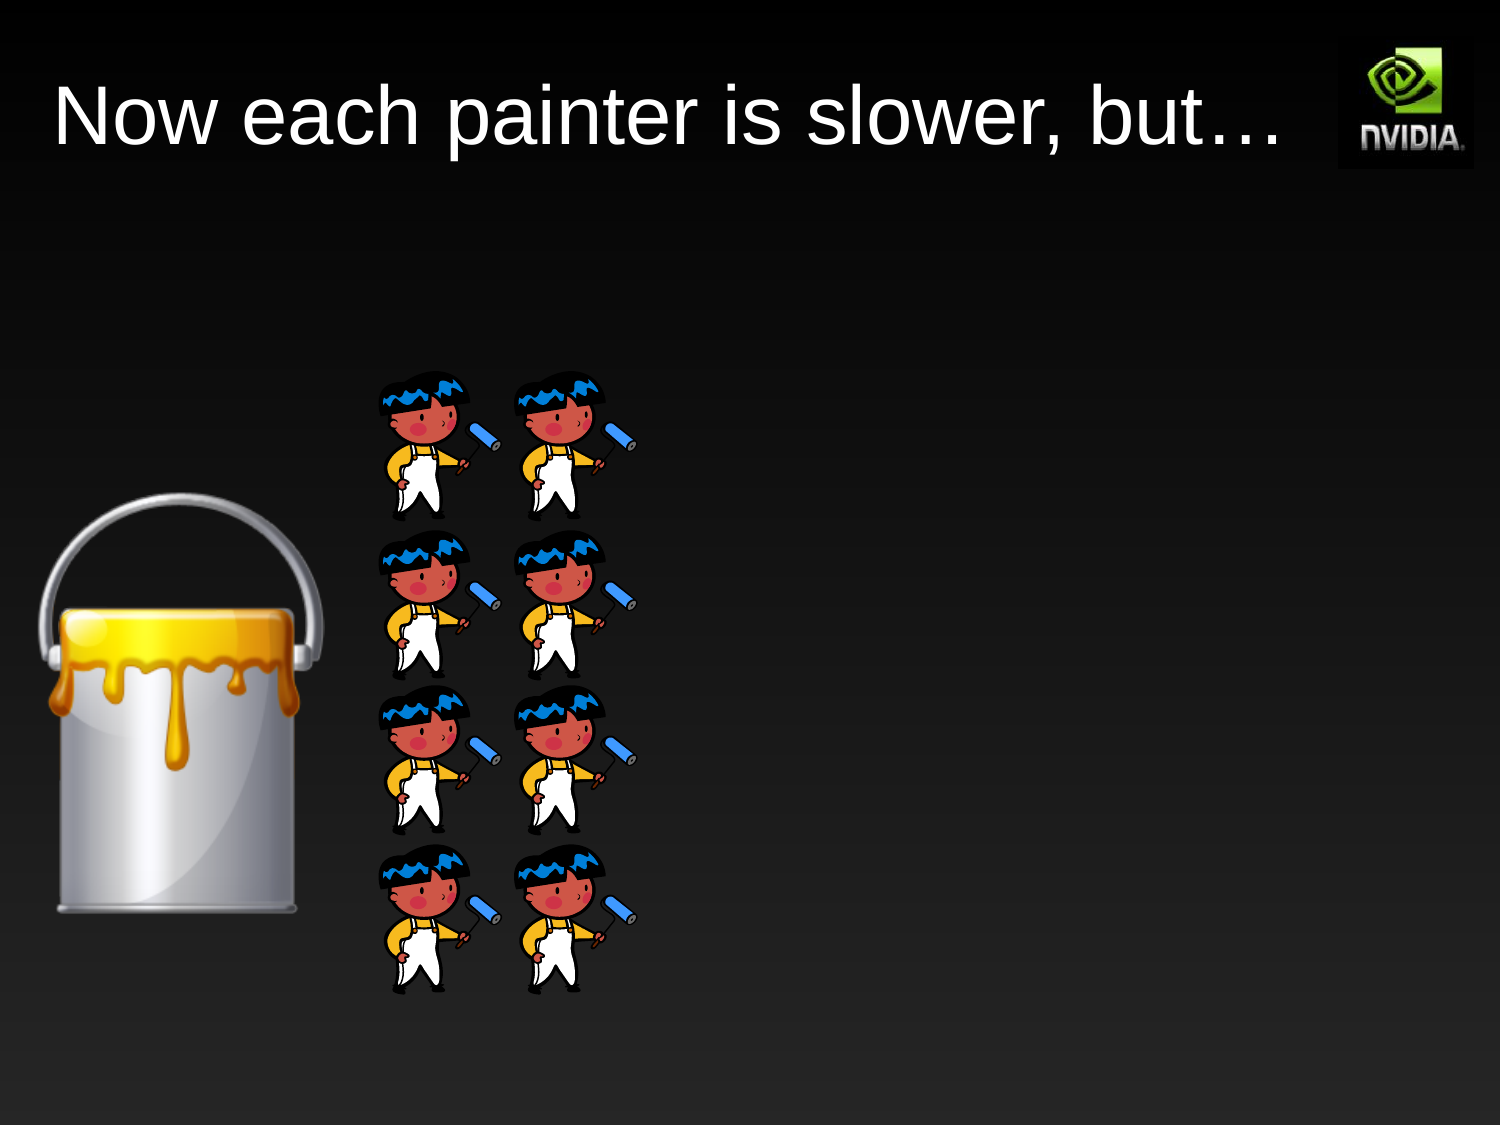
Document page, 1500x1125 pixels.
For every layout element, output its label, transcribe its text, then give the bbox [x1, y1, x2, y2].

picture [0, 473, 367, 925]
text_box Now each painter is slower, but… [37, 53, 1413, 169]
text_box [367, 361, 640, 995]
picture [1338, 36, 1474, 169]
